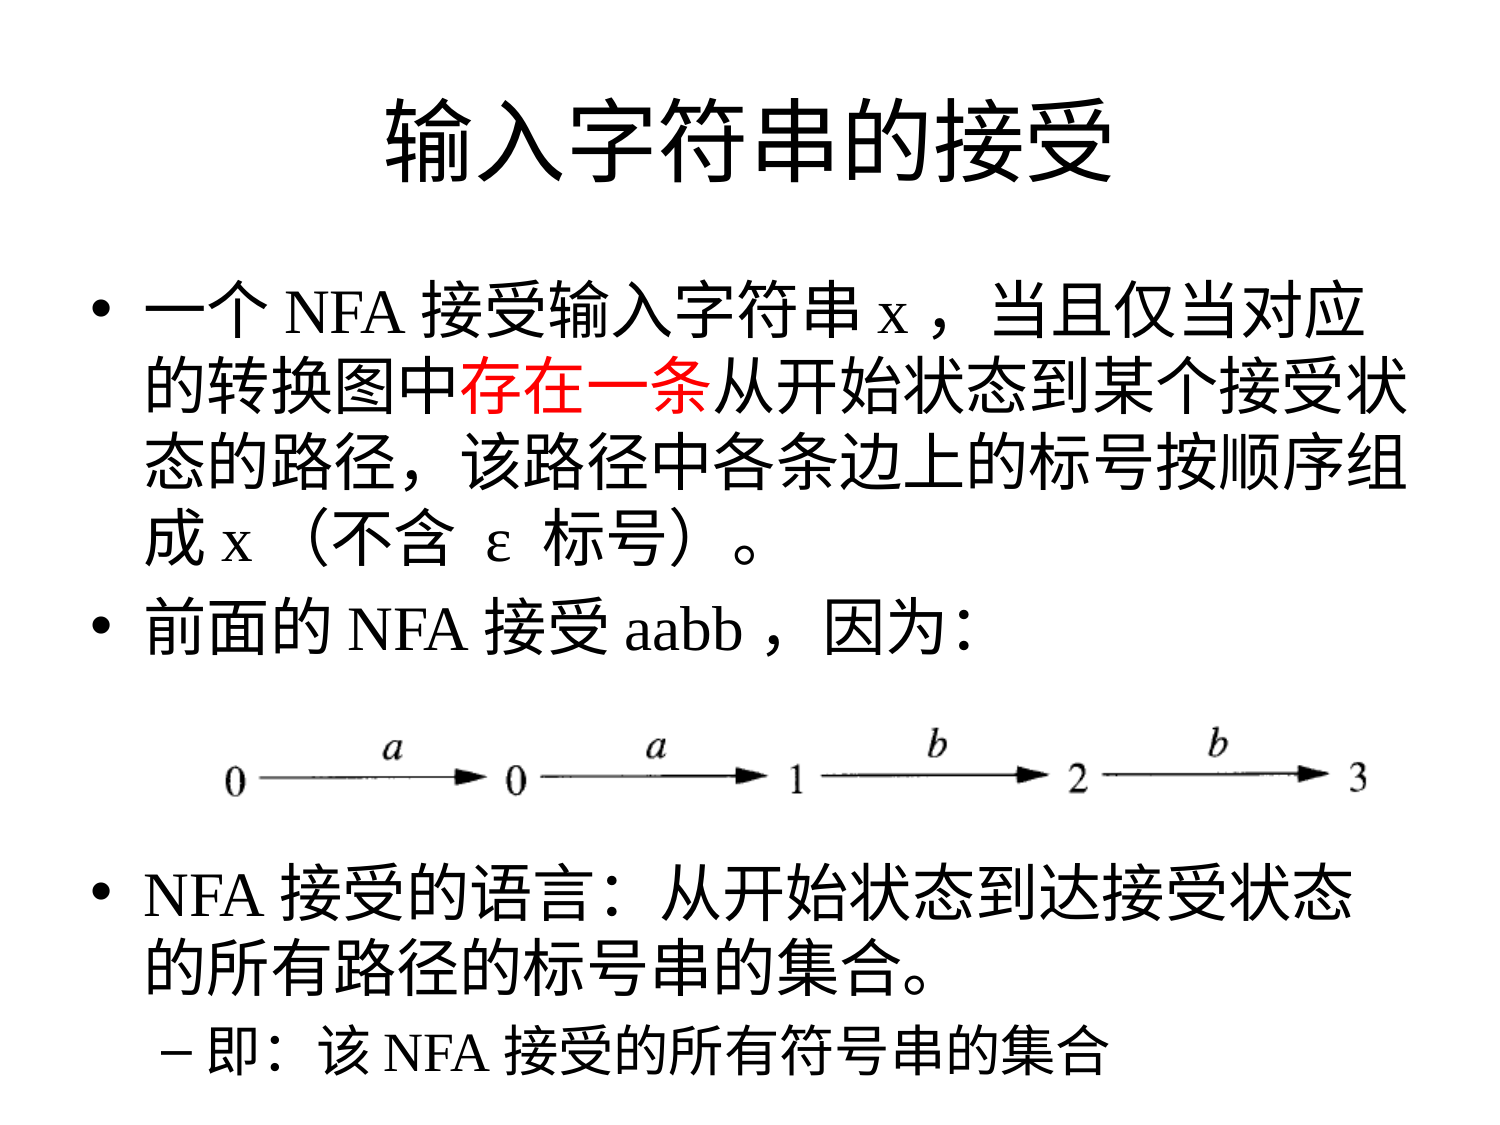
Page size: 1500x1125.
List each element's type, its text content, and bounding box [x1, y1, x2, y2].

picture [187, 702, 1435, 826]
list 一个NFA接受输入字符串x，当且仅当对应的转换图中存在一条从开始状态到某个接受状态的路径，该路径中各条边上的标号按顺序组成x（不含 ε 标号）。 前面的NFA接受aabb，因为： NFA接受的语言：从开始状态到达接受状态的所有路径的标号串的集合。 即：该NFA接受的所有符号串的集合 [75, 262, 1425, 1090]
title 输入字符串的接受 [75, 45, 1425, 233]
